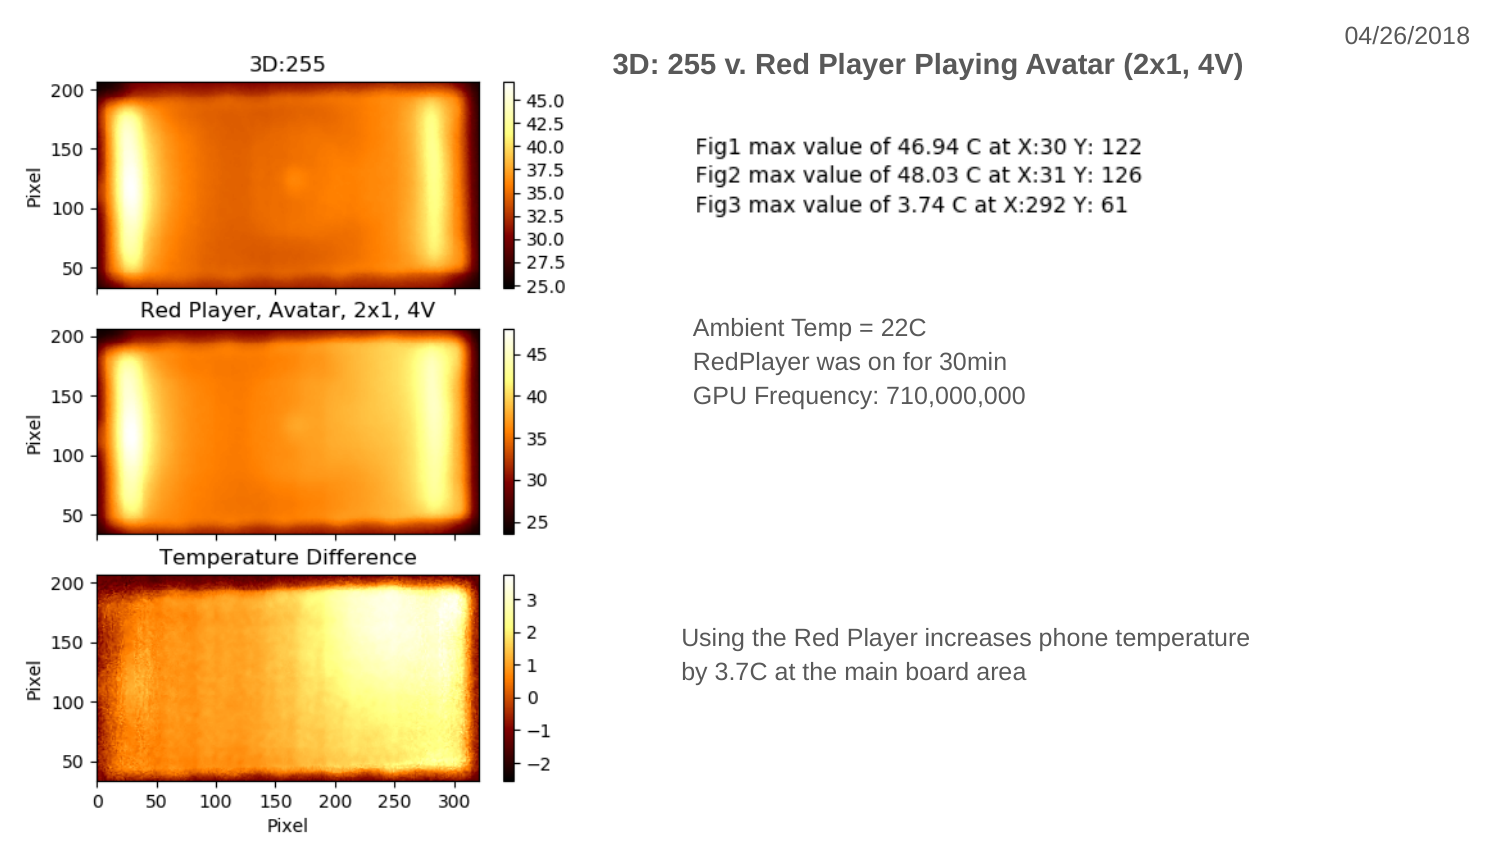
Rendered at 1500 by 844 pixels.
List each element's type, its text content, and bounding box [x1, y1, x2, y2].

list Using the Red Player increases phone temperature by 3.7C at the main board area [666, 601, 1288, 750]
picture [697, 130, 1150, 219]
list Ambient Temp = 22C RedPlayer was on for 30min GPU Frequency: 710,000,000 [677, 291, 1120, 451]
list 04/26/2018 [1329, 0, 1500, 60]
list 3D: 255 v. Red Player Playing Avatar (2x1, 4V) [597, 24, 1288, 140]
picture [21, 46, 570, 837]
